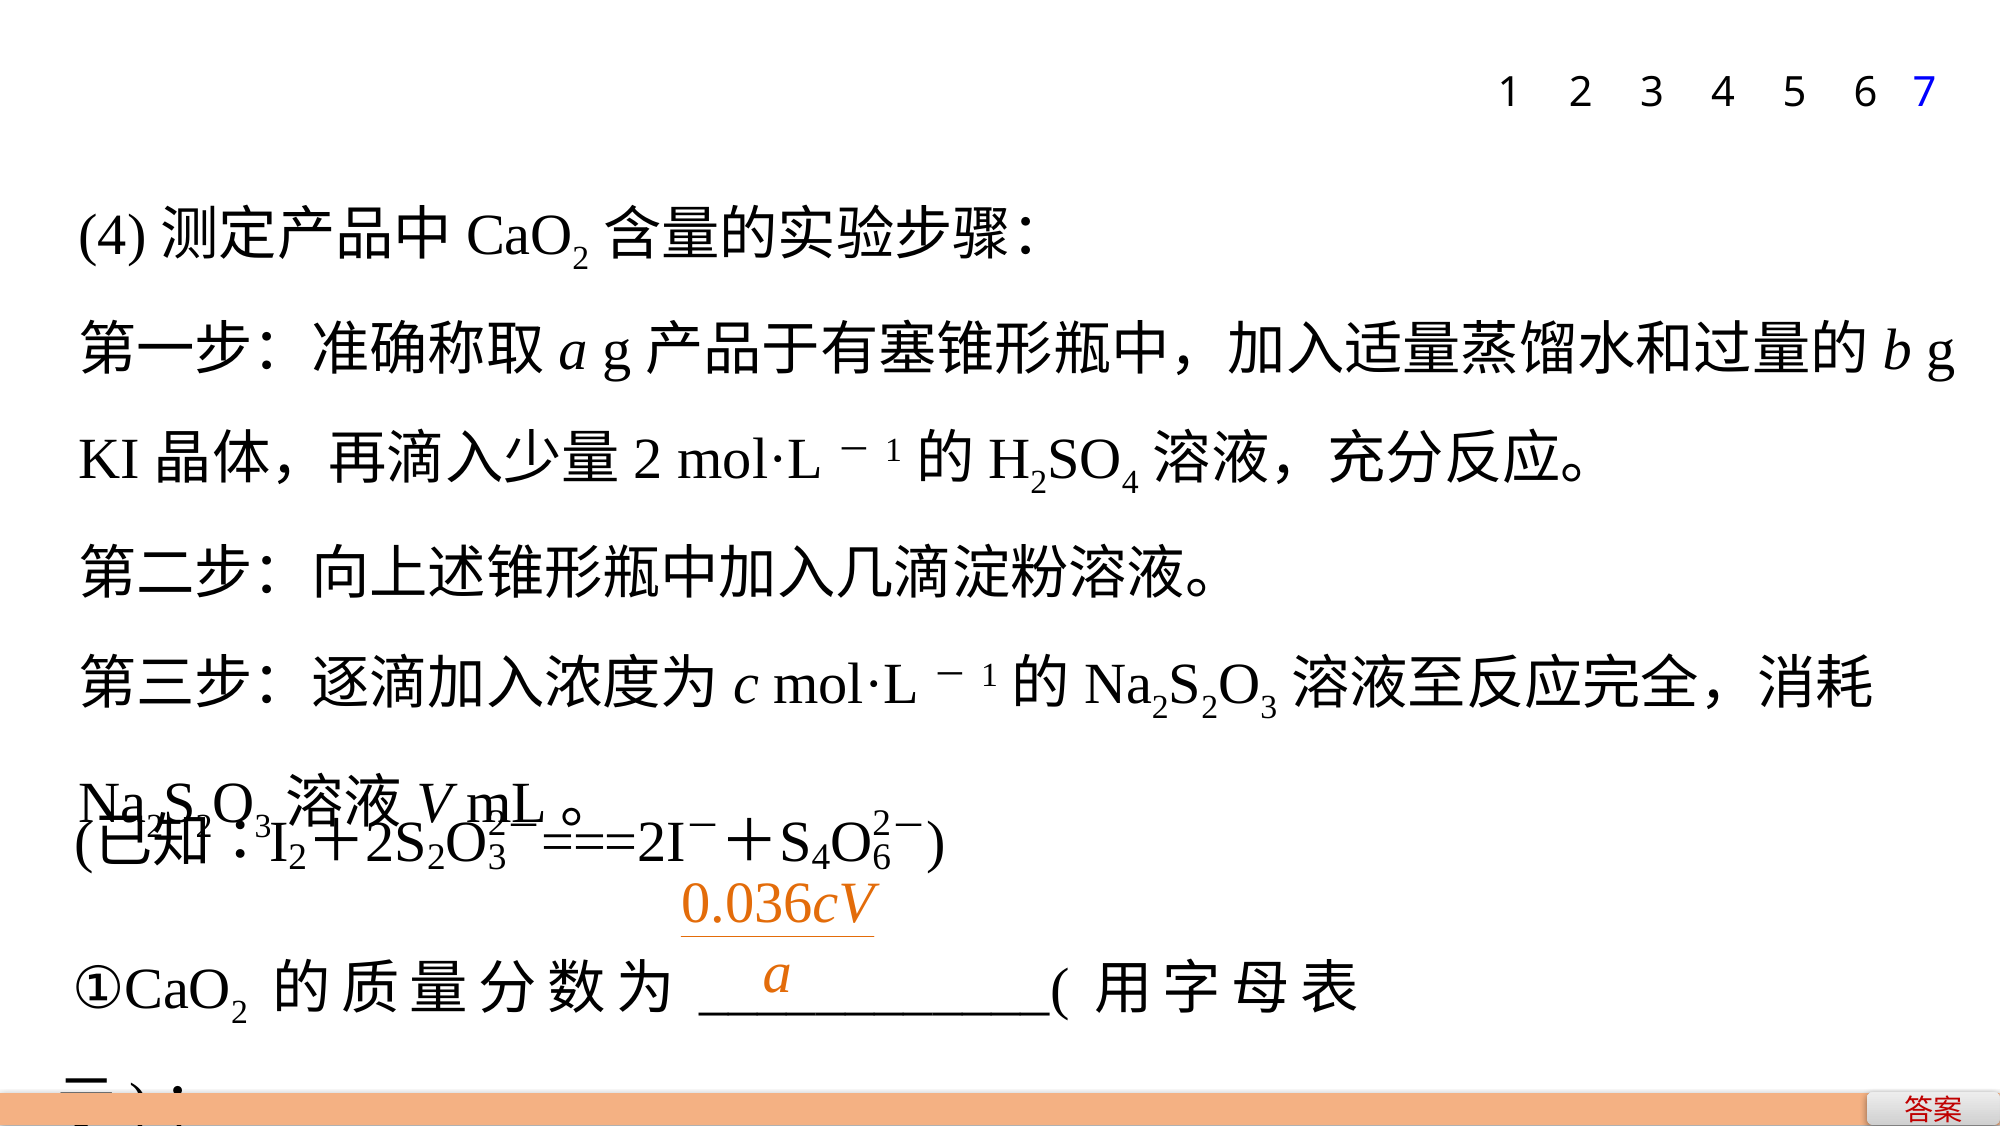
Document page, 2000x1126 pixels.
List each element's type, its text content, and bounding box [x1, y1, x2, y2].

text_box 5 [1767, 42, 1827, 137]
text_box (4)测定产品中CaO2含量的实验步骤： 第一步：准确称取a g产品于有塞锥形瓶中，加入适量蒸馏水和过量的b g KI晶体，再滴入少量2 mol·L－1的H2SO4溶液，充分反应。 第二步：向上述锥形瓶中加入几滴淀粉溶液。 第三步：逐滴加入浓度为c mol·L－1的Na2S2O3溶液至反应完全，消耗Na2S2O3溶液V mL。 [63, 149, 1993, 852]
text_box [0, 1092, 1866, 1126]
text_box 6 [1838, 42, 1898, 137]
text_box 2 [1553, 42, 1613, 137]
text_box 答案 [1866, 1091, 2000, 1126]
text_box 3 [1624, 42, 1685, 137]
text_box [680, 856, 958, 1024]
text_box 1 [1482, 42, 1542, 137]
text_box 4 [1696, 42, 1756, 137]
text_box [74, 793, 1190, 921]
text_box 7 [1897, 42, 1957, 138]
text_box ①CaO2的质量分数为____________(用字母表示)； [43, 903, 1374, 1091]
